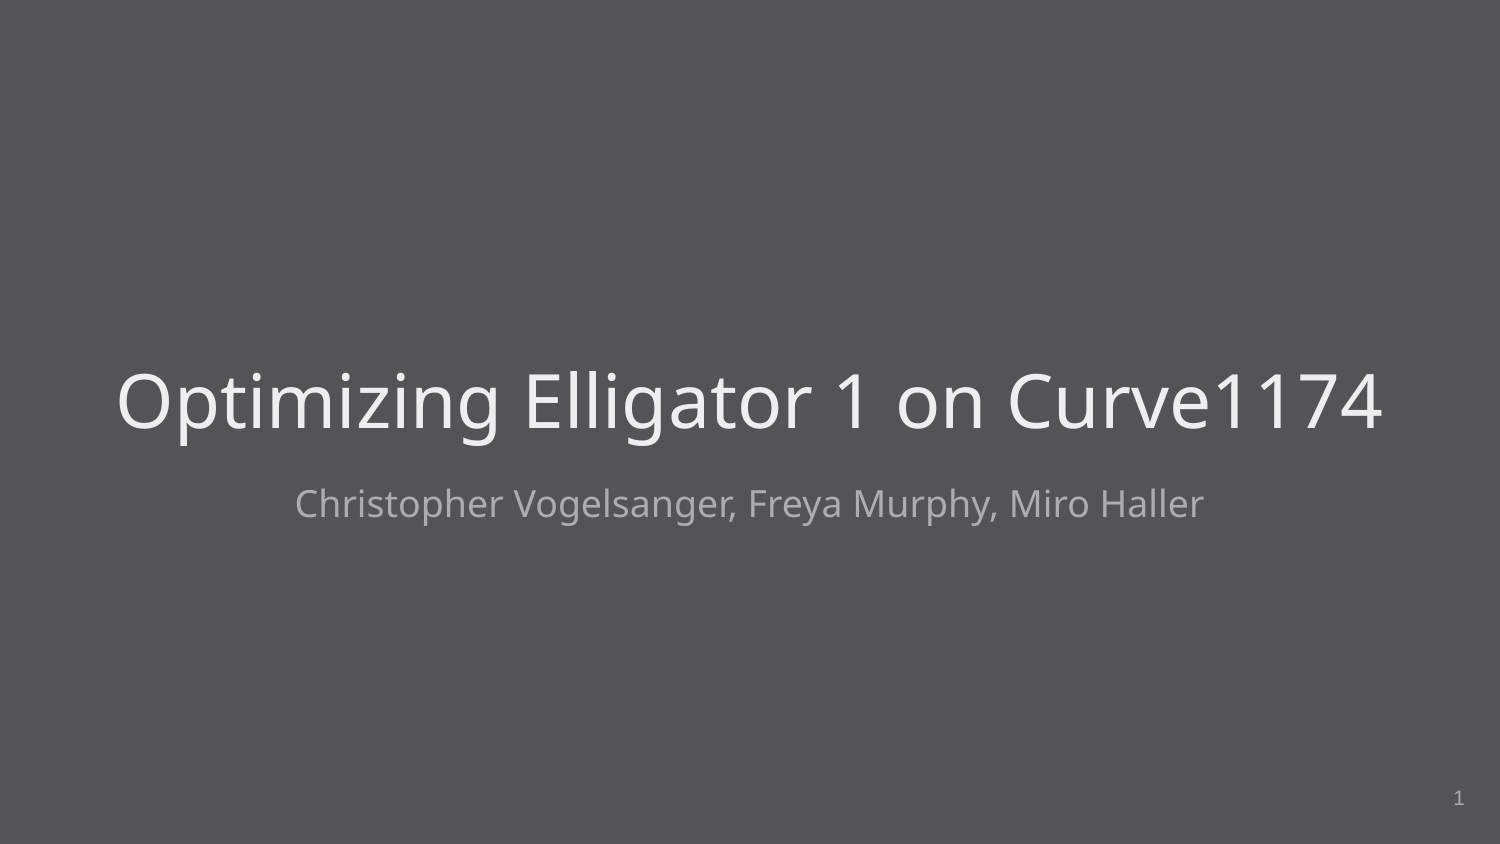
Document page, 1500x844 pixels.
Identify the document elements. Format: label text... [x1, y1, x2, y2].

subtitle Christopher Vogelsanger, Freya Murphy, Miro Haller [51, 464, 1449, 595]
slide_number ‹#› [1389, 764, 1480, 830]
title Optimizing Elligator 1 on Curve1174 [51, 122, 1449, 459]
